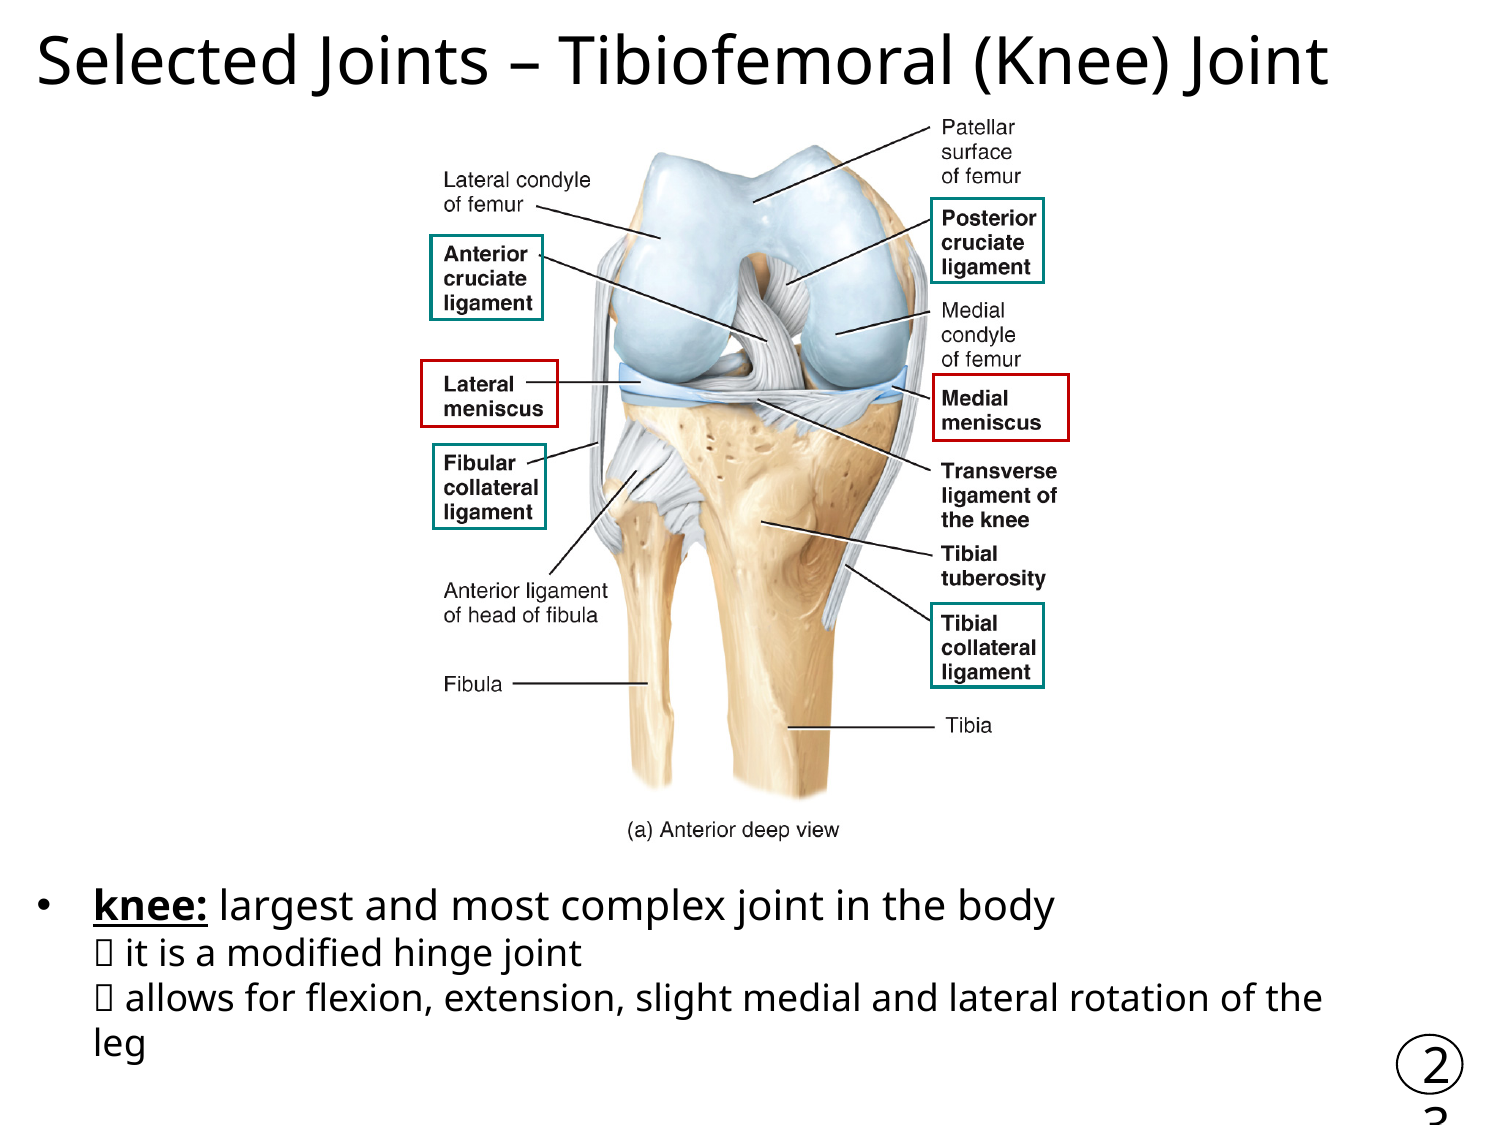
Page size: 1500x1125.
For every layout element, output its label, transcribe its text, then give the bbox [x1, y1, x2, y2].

text_box [433, 444, 439, 530]
text_box 23 [1382, 1026, 1466, 1125]
text_box [421, 360, 439, 428]
text_box knee: largest and most complex joint in the body  it is a modified hinge joint  allows for flexion, extension, slight medial and lateral rotation of the leg [21, 871, 1404, 1117]
picture [439, 112, 1061, 843]
text_box Selected Joints – Tibiofemoral (Knee) Joint [21, 10, 1500, 106]
text_box [430, 235, 439, 321]
text_box [1404, 1033, 1464, 1095]
text_box [1061, 373, 1070, 441]
